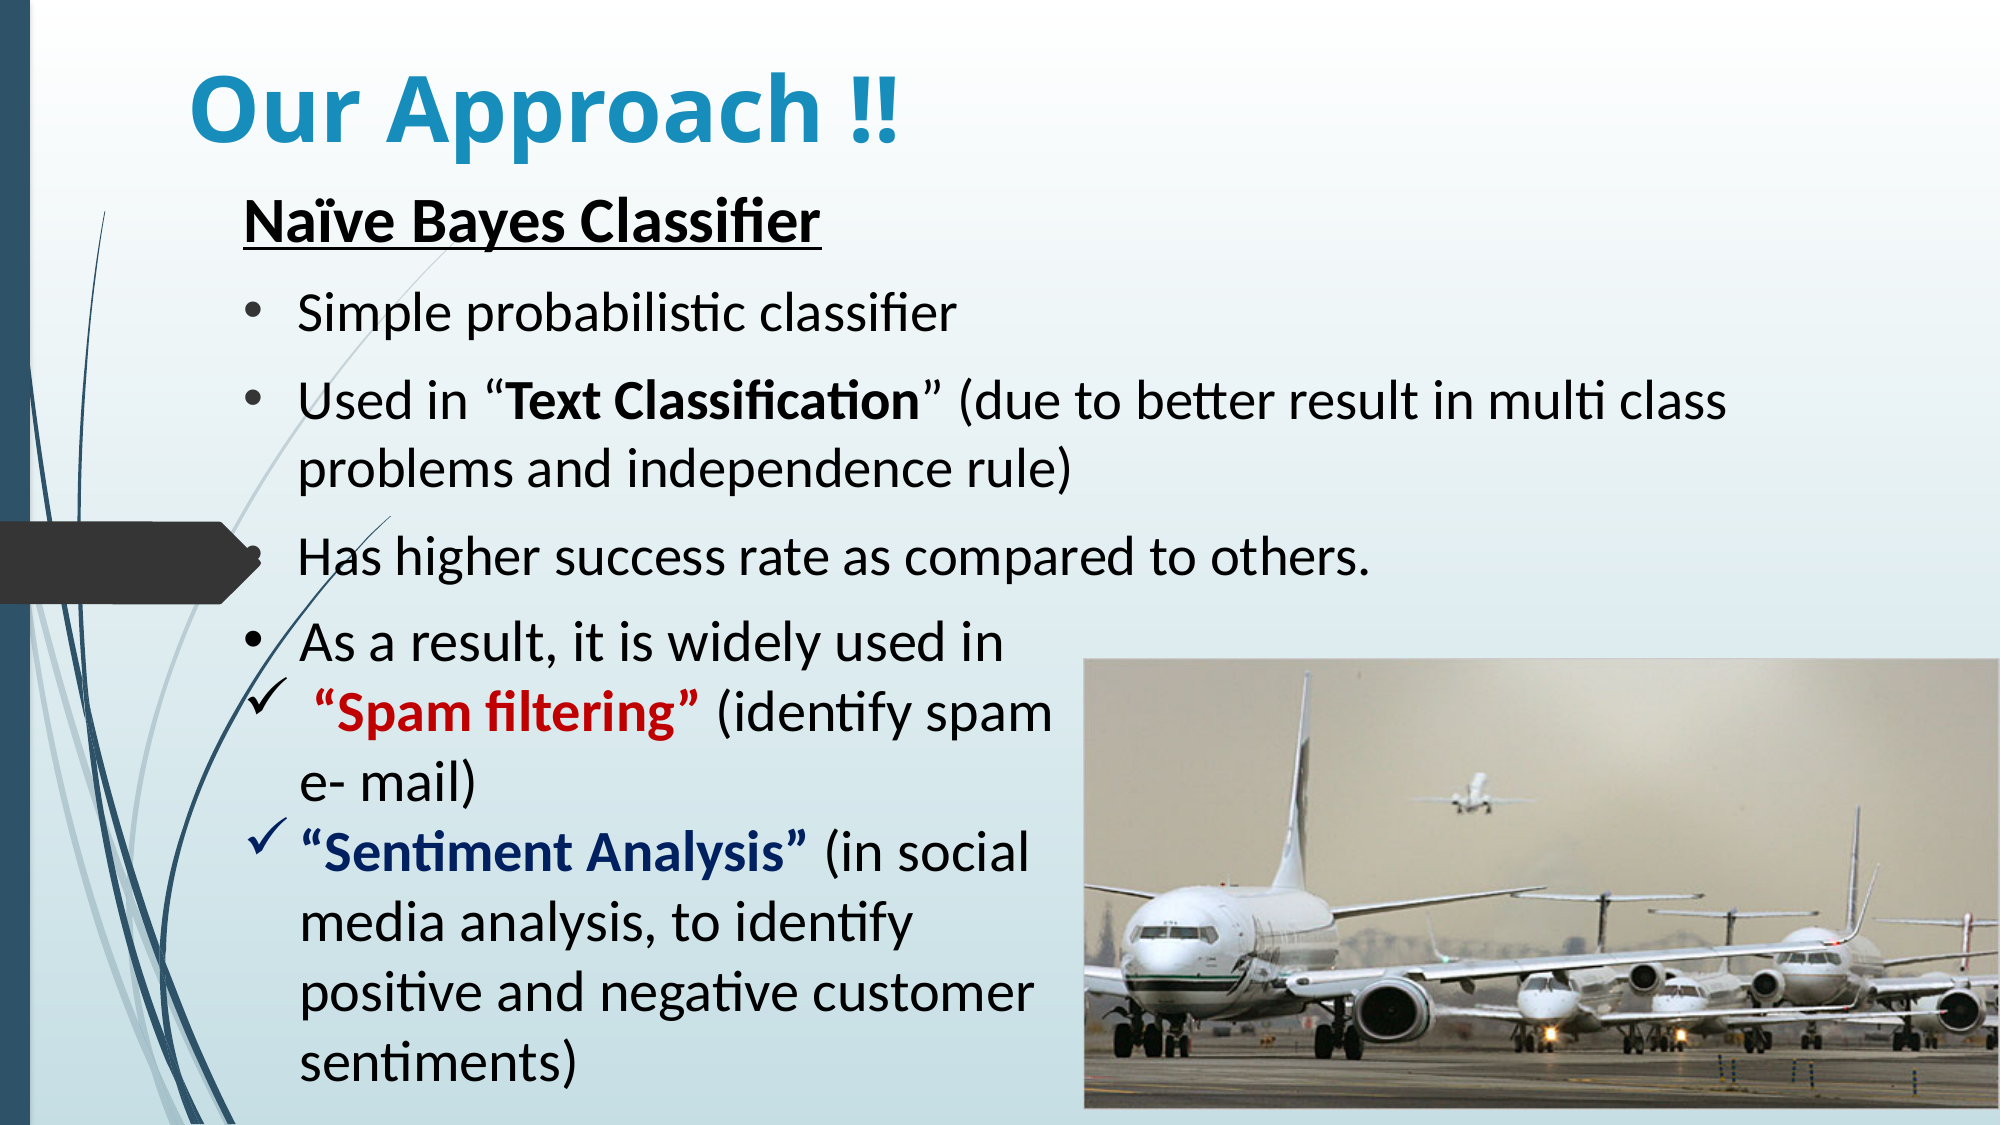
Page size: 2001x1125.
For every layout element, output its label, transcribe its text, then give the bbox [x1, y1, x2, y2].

title Our Approach !! [172, 42, 1685, 168]
text_box As a result, it is widely used in “Spam filtering” (identify spam e- mail) “Sentiment Analysis” (in social media analysis, to identify positive and negative customer sentiments) [228, 595, 1120, 1125]
list Naïve Bayes Classifier Simple probabilistic classifier Used in “Text Classification” (due to better result in multi class problems and independence rule) Has higher success rate as compared to others. [228, 169, 1939, 596]
picture [1083, 657, 2000, 1110]
